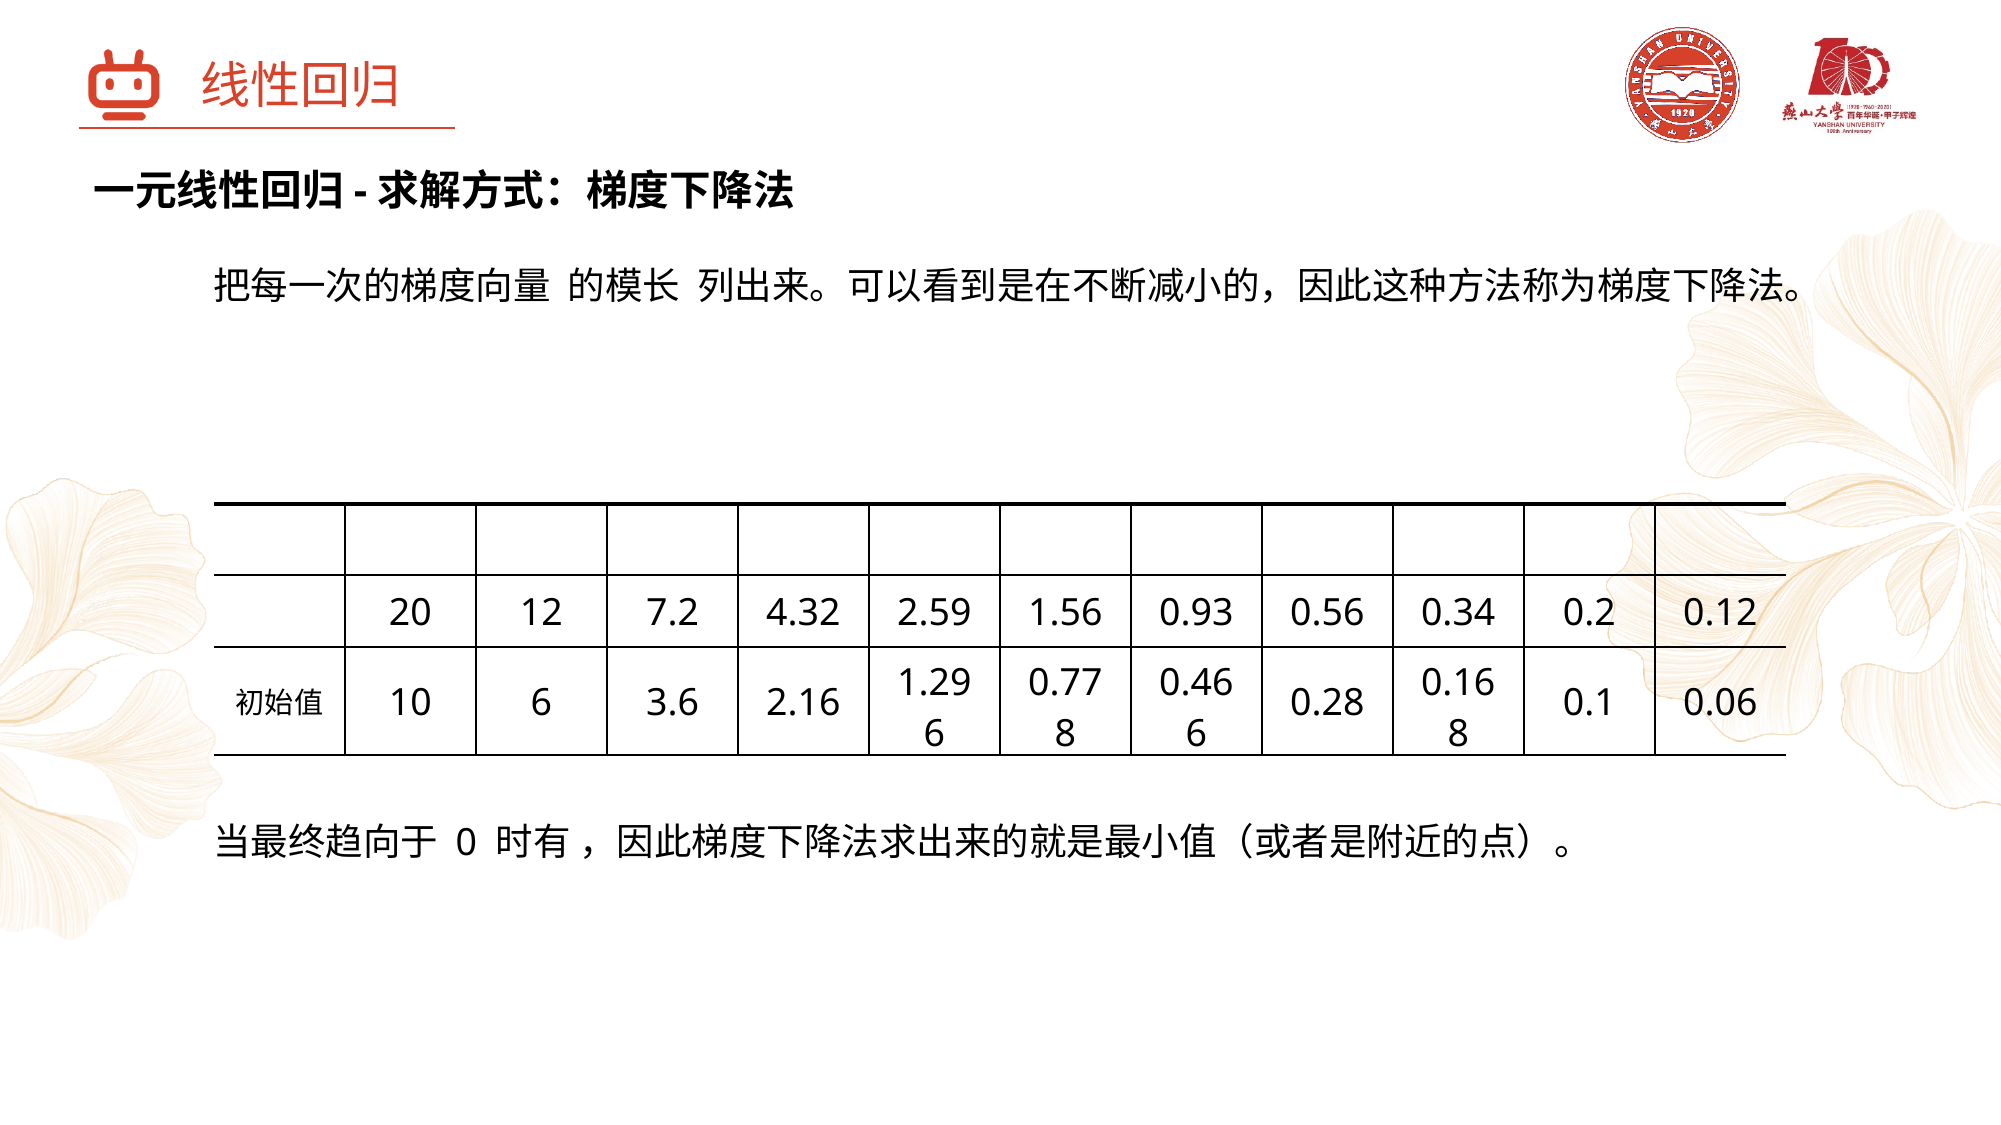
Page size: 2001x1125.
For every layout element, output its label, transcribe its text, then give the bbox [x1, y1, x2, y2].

text_box 一元线性回归-求解方式：梯度下降法 [78, 156, 860, 221]
text_box 线性回归 [186, 46, 416, 121]
picture [78, 39, 169, 127]
picture [377, 840, 386, 848]
picture [1529, 188, 2001, 855]
picture [0, 330, 390, 1012]
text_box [1624, 22, 1939, 147]
